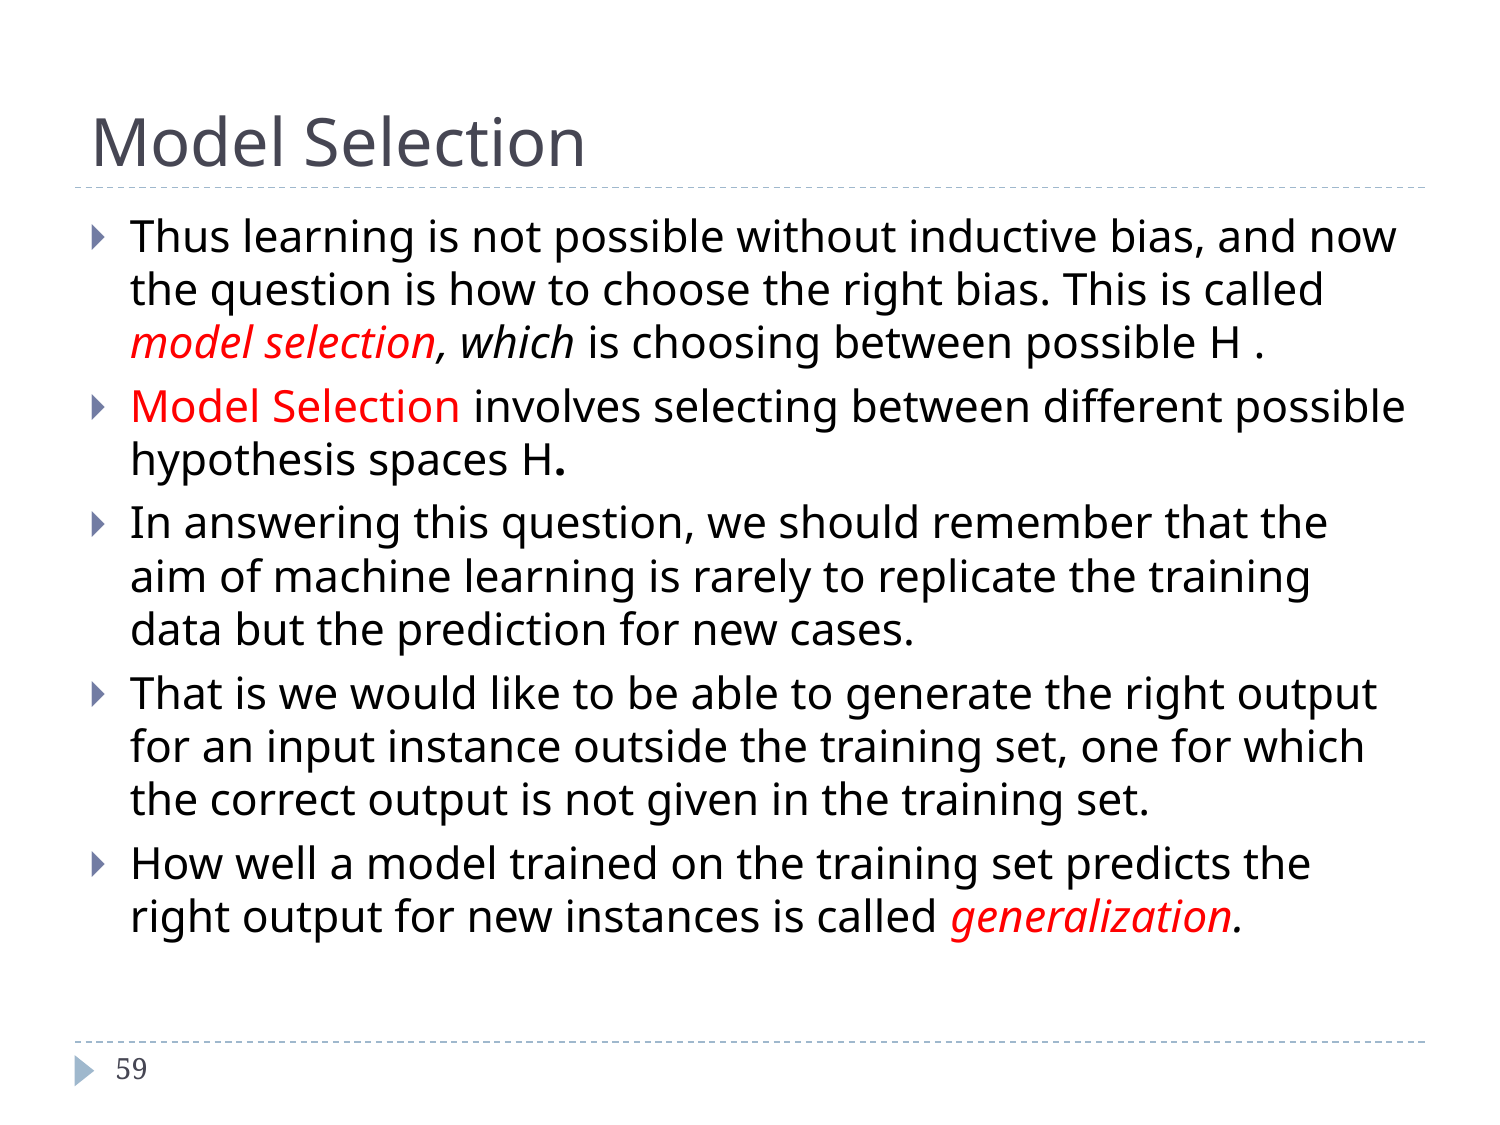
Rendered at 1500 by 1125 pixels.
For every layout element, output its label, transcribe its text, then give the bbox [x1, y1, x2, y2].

title Model Selection [75, 24, 1425, 188]
list Thus learning is not possible without inductive bias, and now the question is how to choose the right bias. This is called model selection, which is choosing between possible H . Model Selection involves selecting between different possible hypothesis spaces H. In answering this question, we should remember that the aim of machine learning is rarely to replicate the training data but the prediction for new cases. That is we would like to be able to generate the right output for an input instance outside the training set, one for which the correct output is not given in the training set. How well a model trained on the training set predicts the right output for new instances is called generalization. [75, 200, 1425, 1010]
slide_number ‹#› [100, 1042, 426, 1103]
